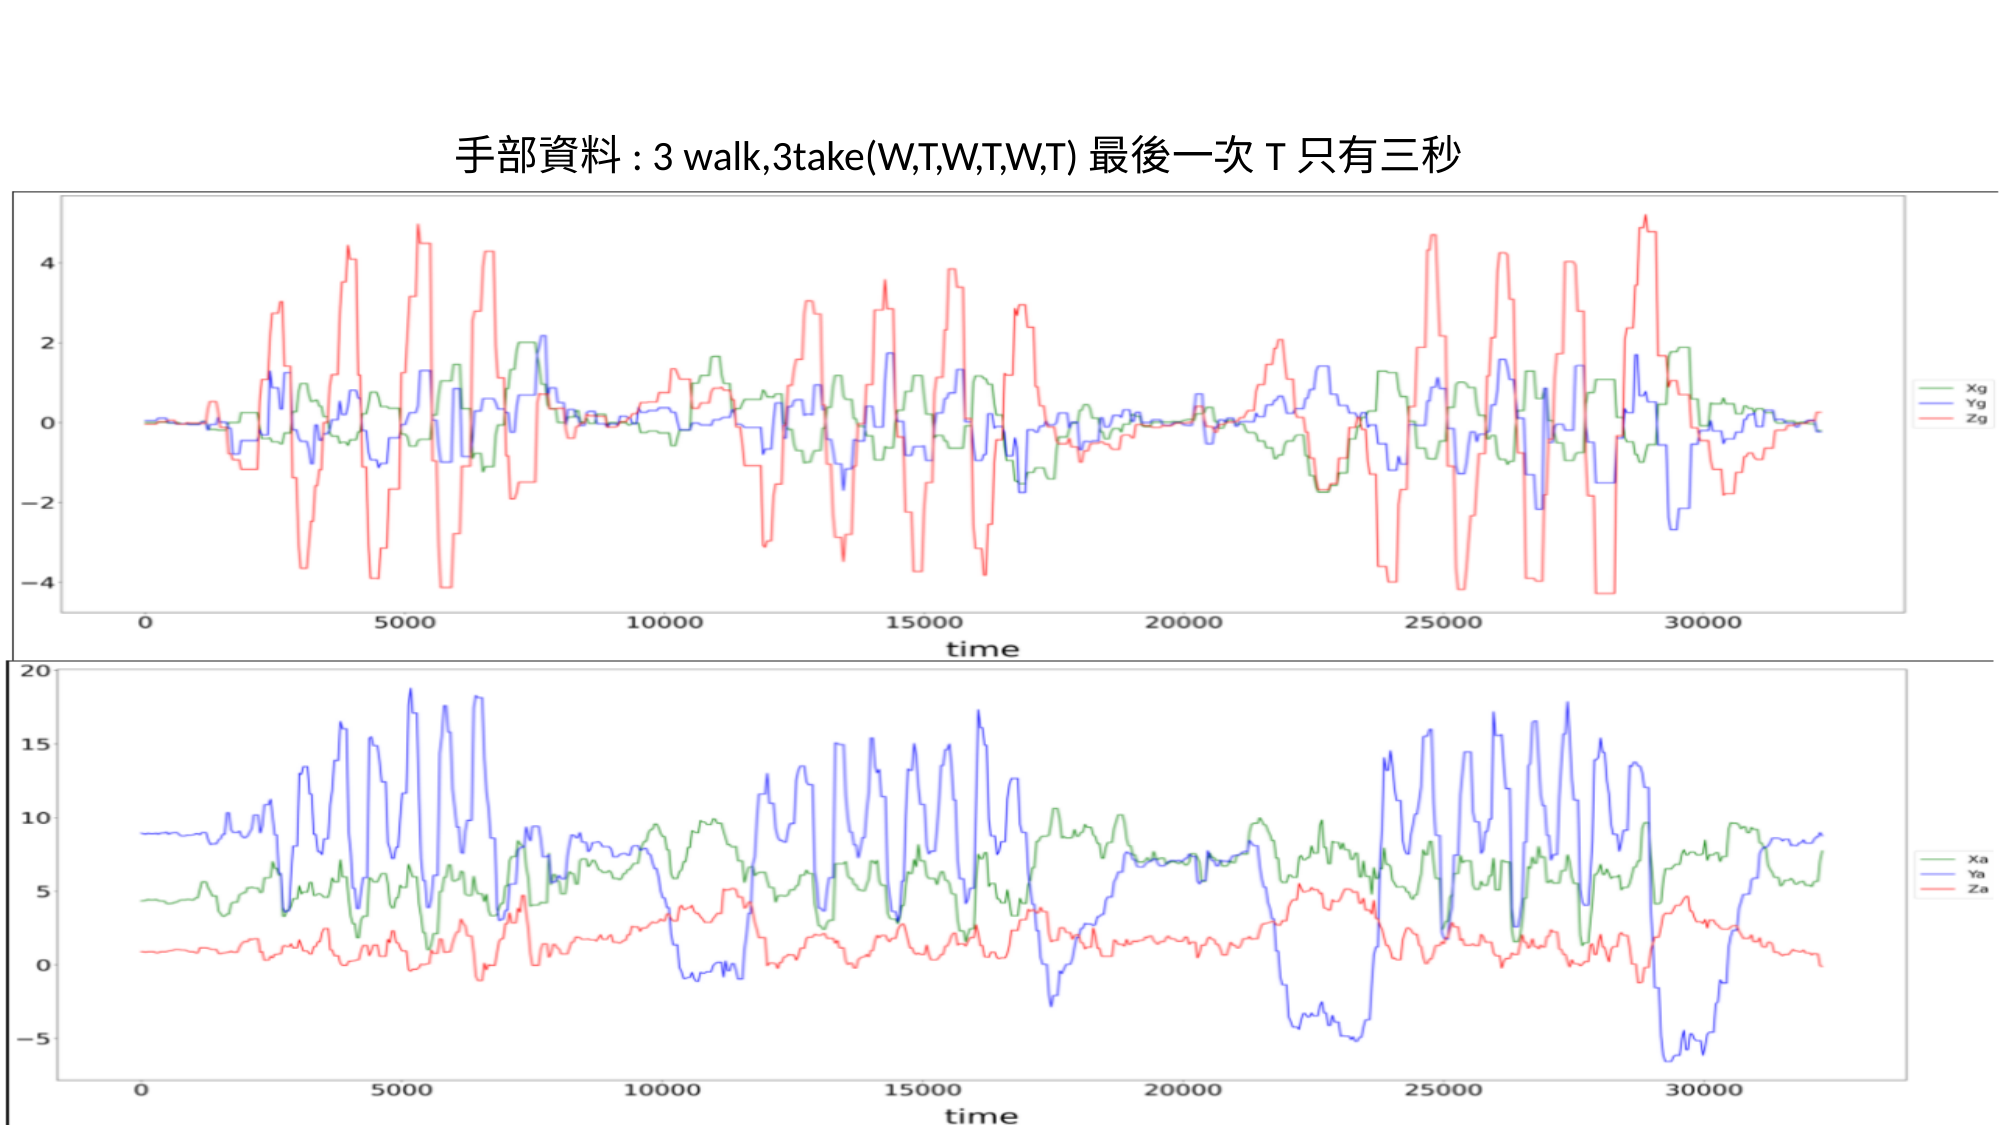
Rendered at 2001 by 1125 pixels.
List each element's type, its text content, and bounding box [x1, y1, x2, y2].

picture [0, 190, 2000, 1125]
text_box 手部資料: 3 walk,3take(W,T,W,T,W,T)最後一次T只有三秒 [440, 121, 1648, 187]
